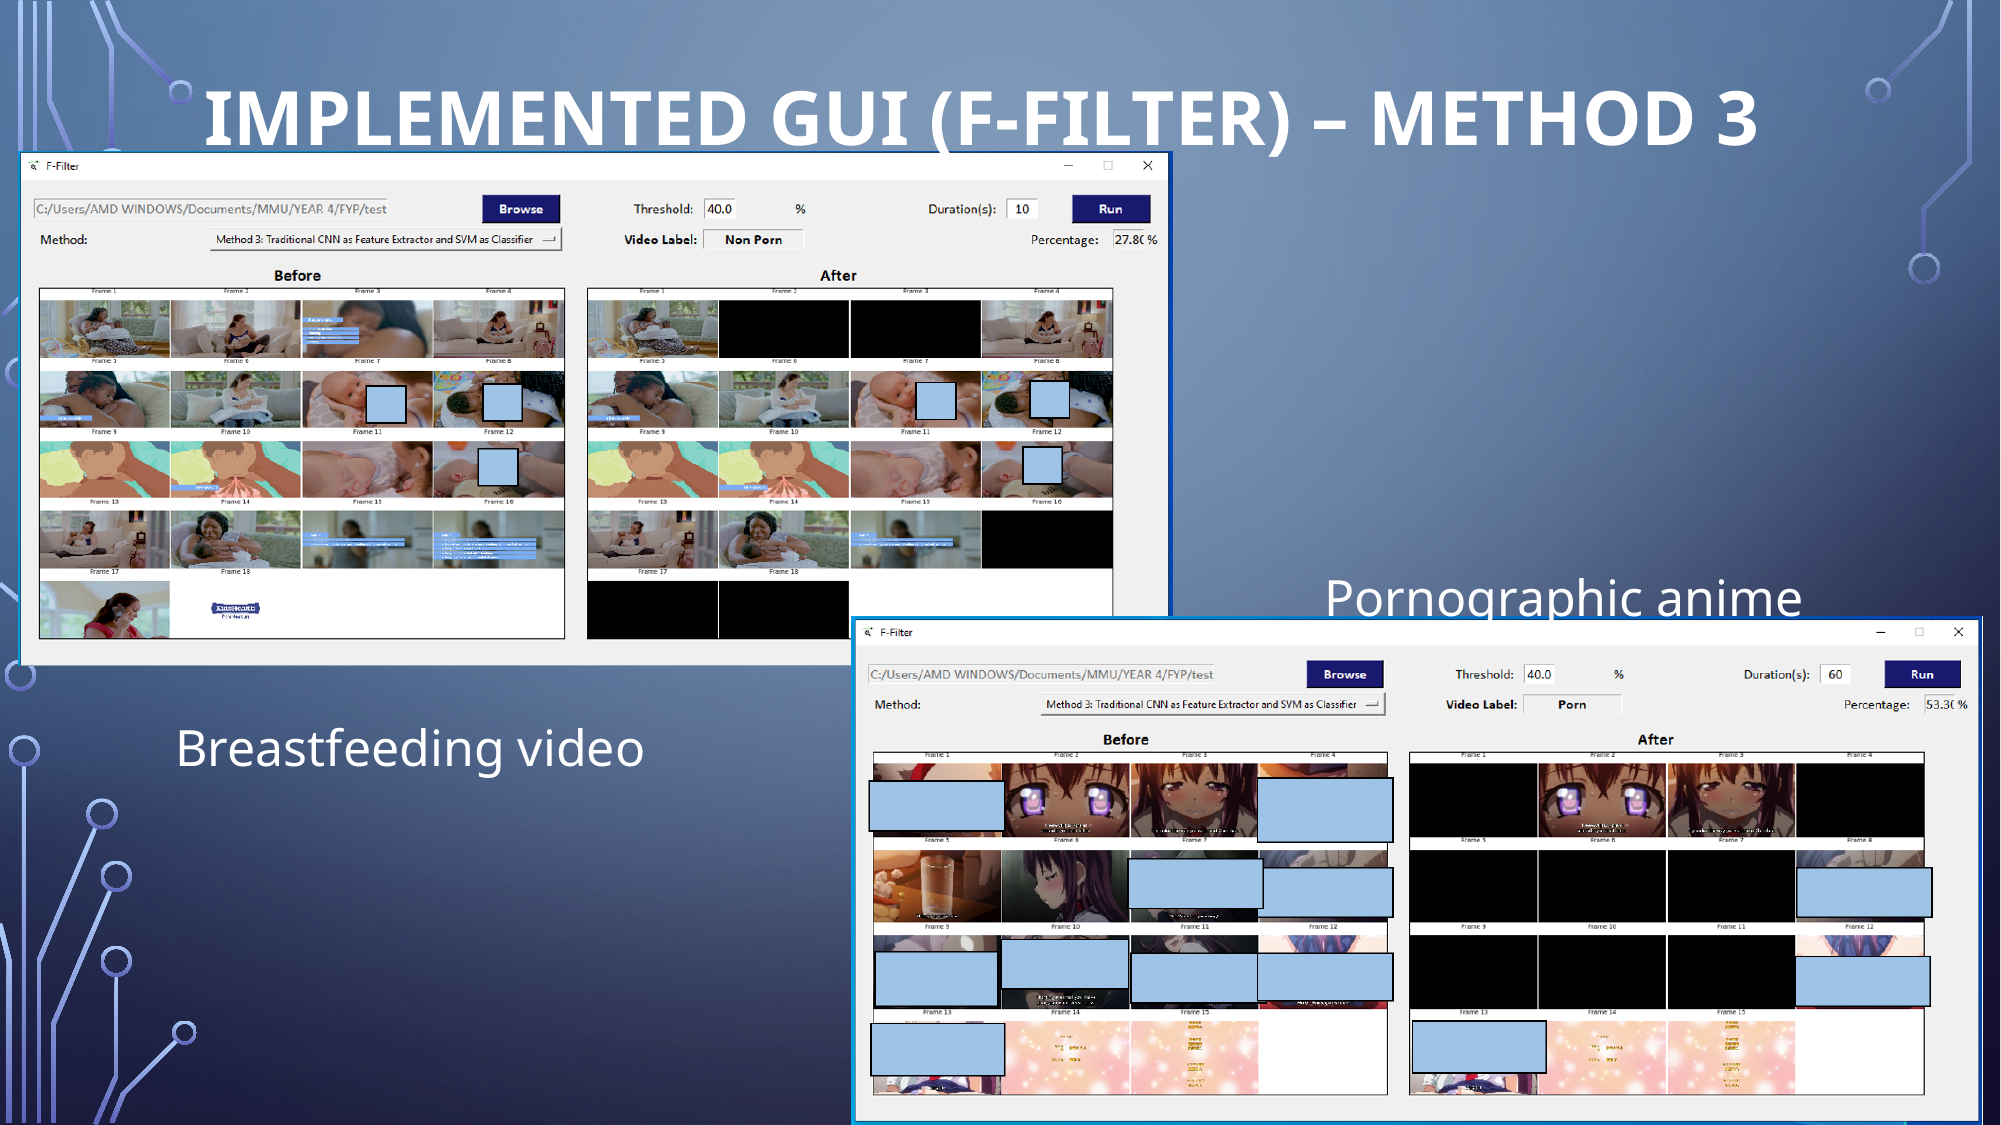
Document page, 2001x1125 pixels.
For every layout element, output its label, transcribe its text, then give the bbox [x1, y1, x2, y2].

text_box Pornographic anime [1308, 546, 1821, 616]
title Implemented GUI (f-filter) – METHOD 3 [189, 0, 1815, 243]
picture [21, 151, 1983, 1125]
text_box Breastfeeding video [133, 696, 688, 771]
